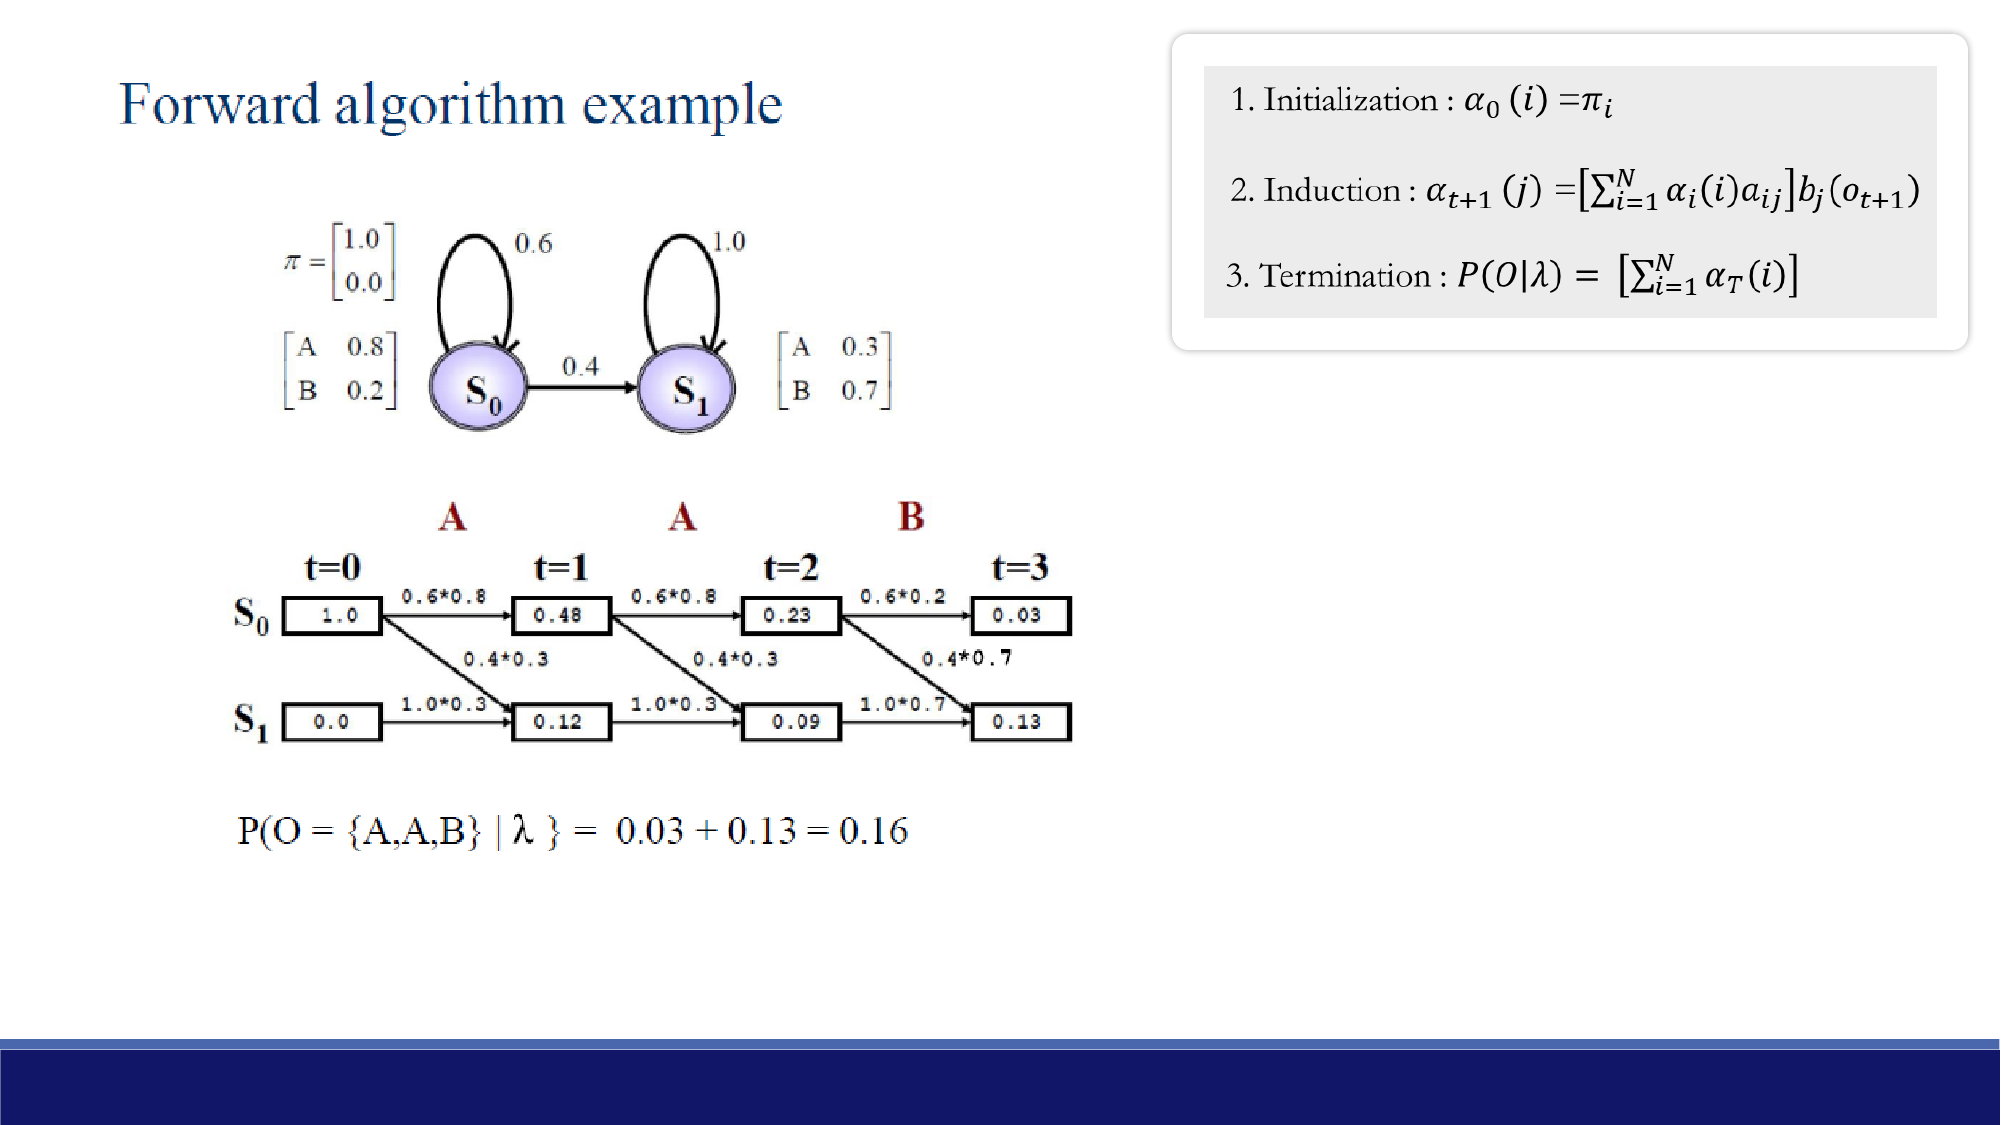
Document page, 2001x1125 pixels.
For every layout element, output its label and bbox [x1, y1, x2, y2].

picture [90, 65, 1101, 878]
picture [1203, 65, 1938, 319]
